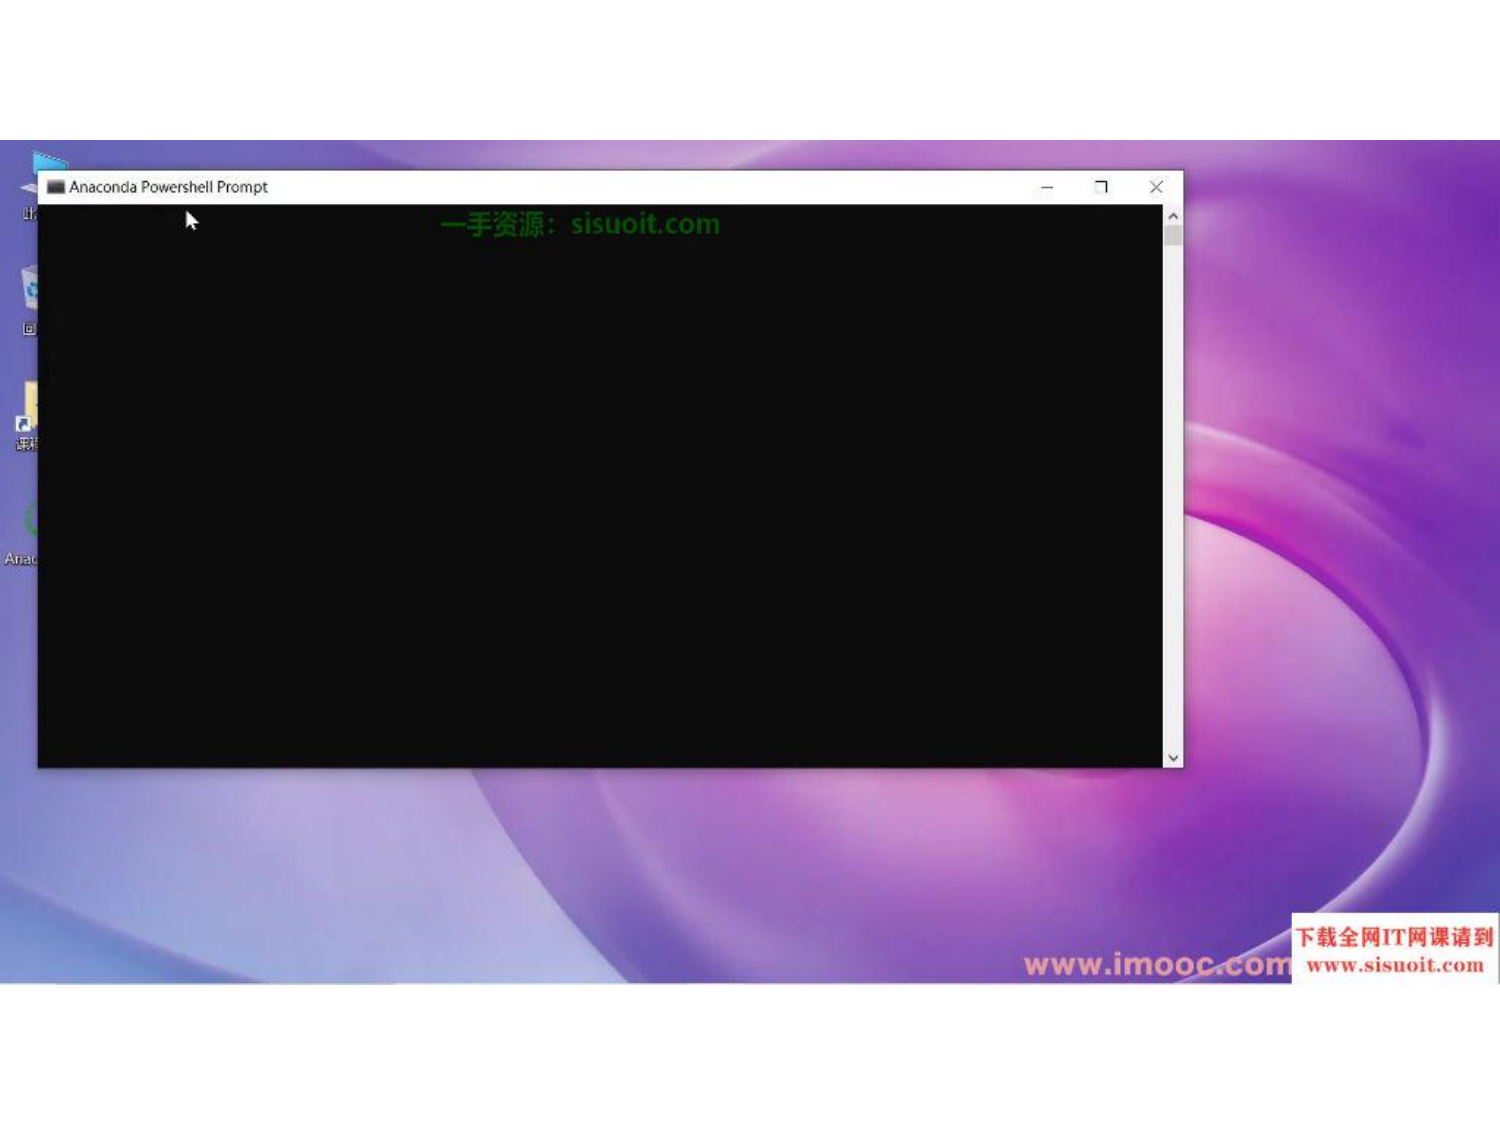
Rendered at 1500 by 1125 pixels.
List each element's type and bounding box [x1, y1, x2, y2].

picture [0, 140, 1500, 985]
